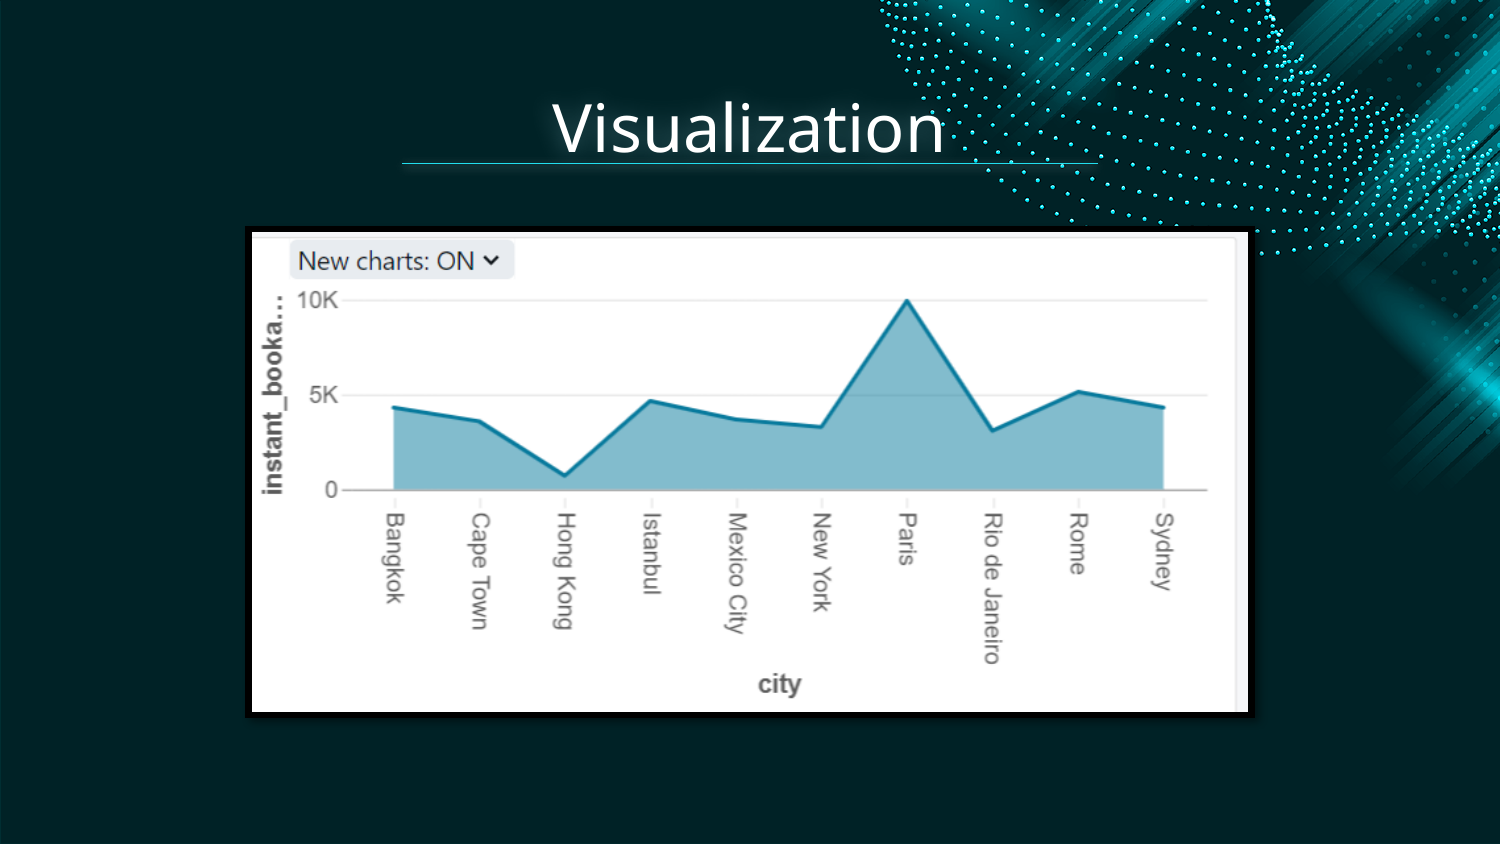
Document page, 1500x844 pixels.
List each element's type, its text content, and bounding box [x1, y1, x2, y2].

picture [0, 0, 1500, 844]
text_box Visualization [315, 75, 1185, 182]
